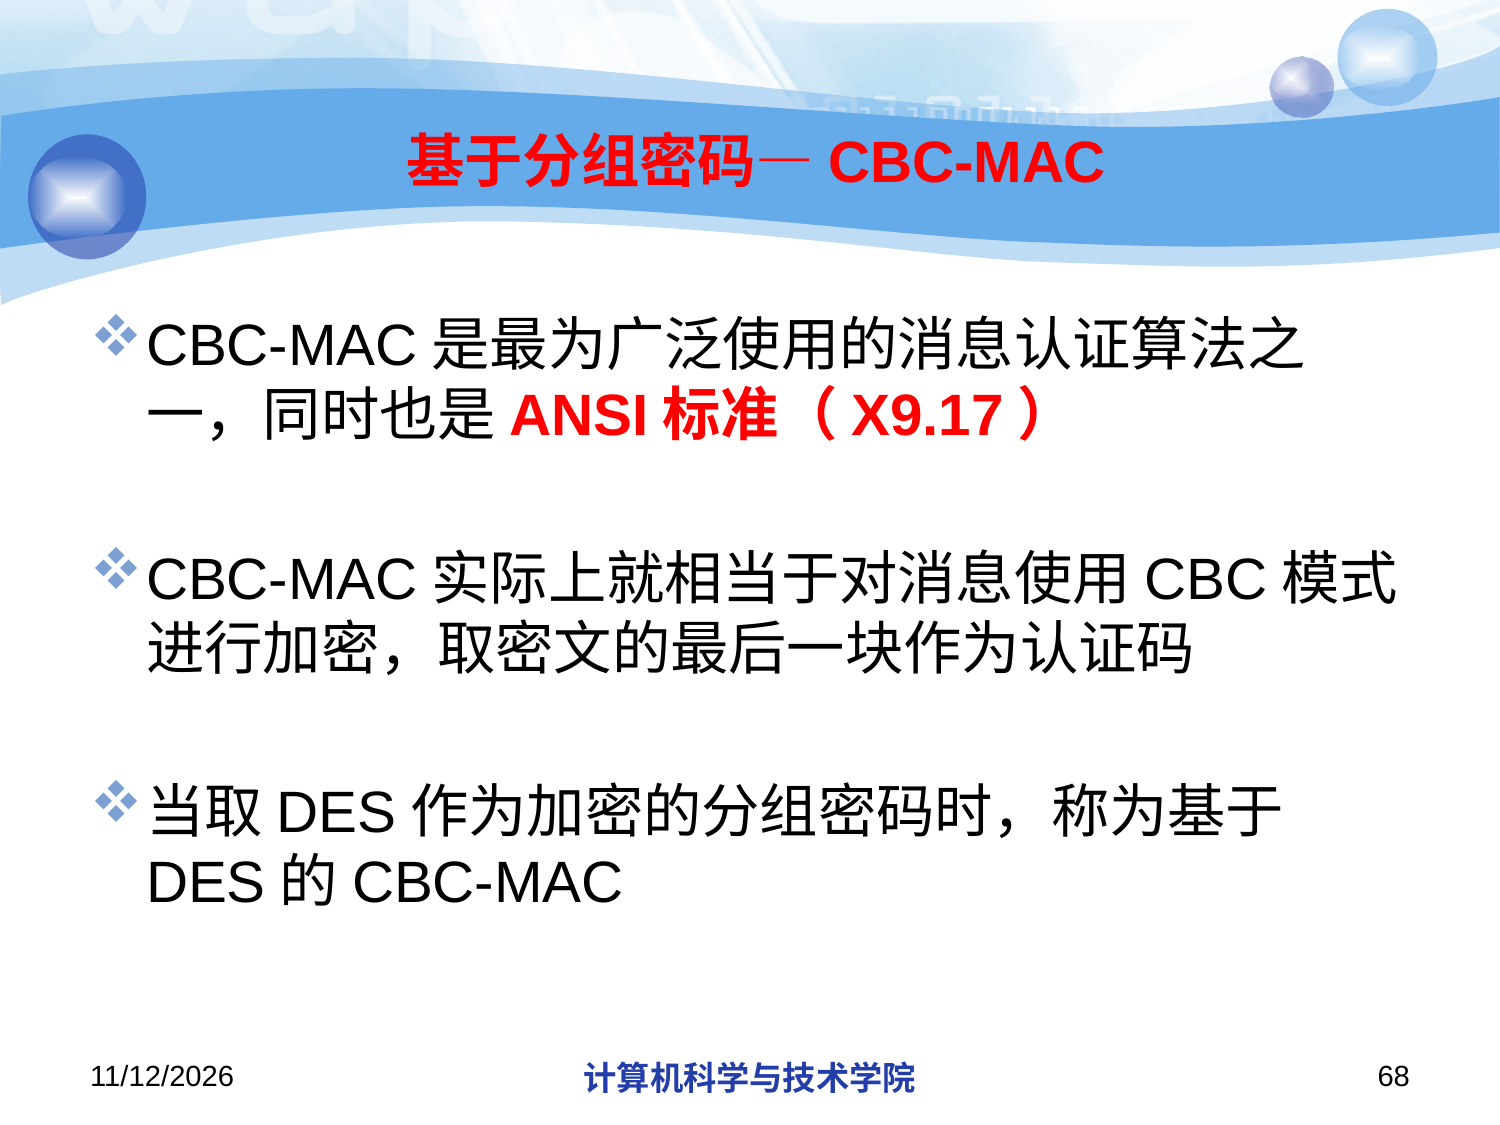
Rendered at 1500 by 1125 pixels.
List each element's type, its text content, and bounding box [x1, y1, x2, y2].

slide_number 68 [1074, 1049, 1426, 1103]
list CBC-MAC是最为广泛使用的消息认证算法之一，同时也是ANSI标准（X9.17） CBC-MAC实际上就相当于对消息使用CBC模式进行加密，取密文的最后一块作为认证码 当取DES作为加密的分组密码时，称为基于DES的CBC-MAC [74, 299, 1426, 1038]
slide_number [74, 1049, 426, 1103]
picture [0, 0, 1500, 112]
footer 计算机科学与技术学院 [512, 1049, 988, 1103]
title 基于分组密码—CBC-MAC [149, 112, 1363, 206]
